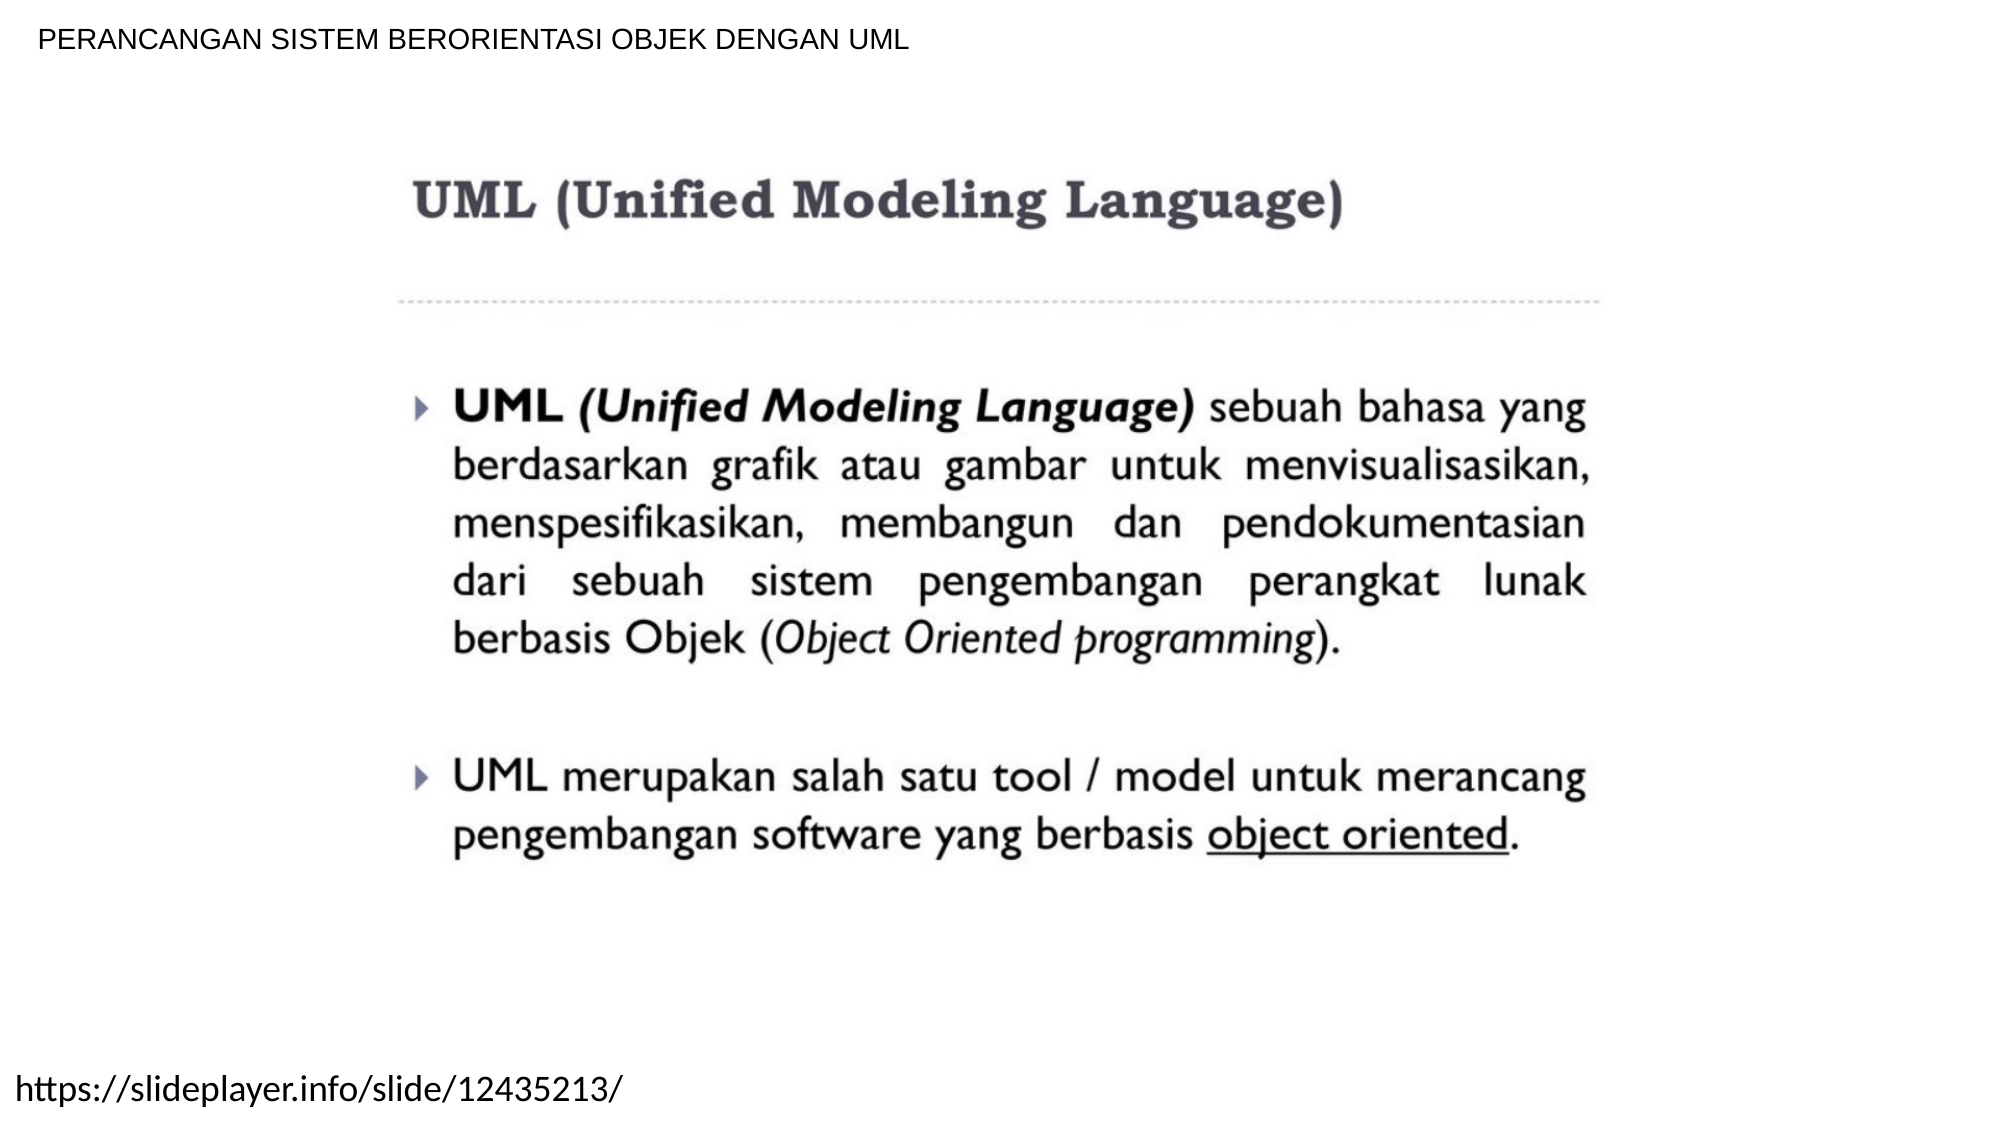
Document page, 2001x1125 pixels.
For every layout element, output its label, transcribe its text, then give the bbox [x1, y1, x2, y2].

text_box https://slideplayer.info/slide/12435213/ [0, 1057, 1001, 1117]
picture [378, 164, 1622, 961]
title PERANCANGAN SISTEM BERORIENTASI OBJEK DENGAN UML [0, 7, 949, 99]
